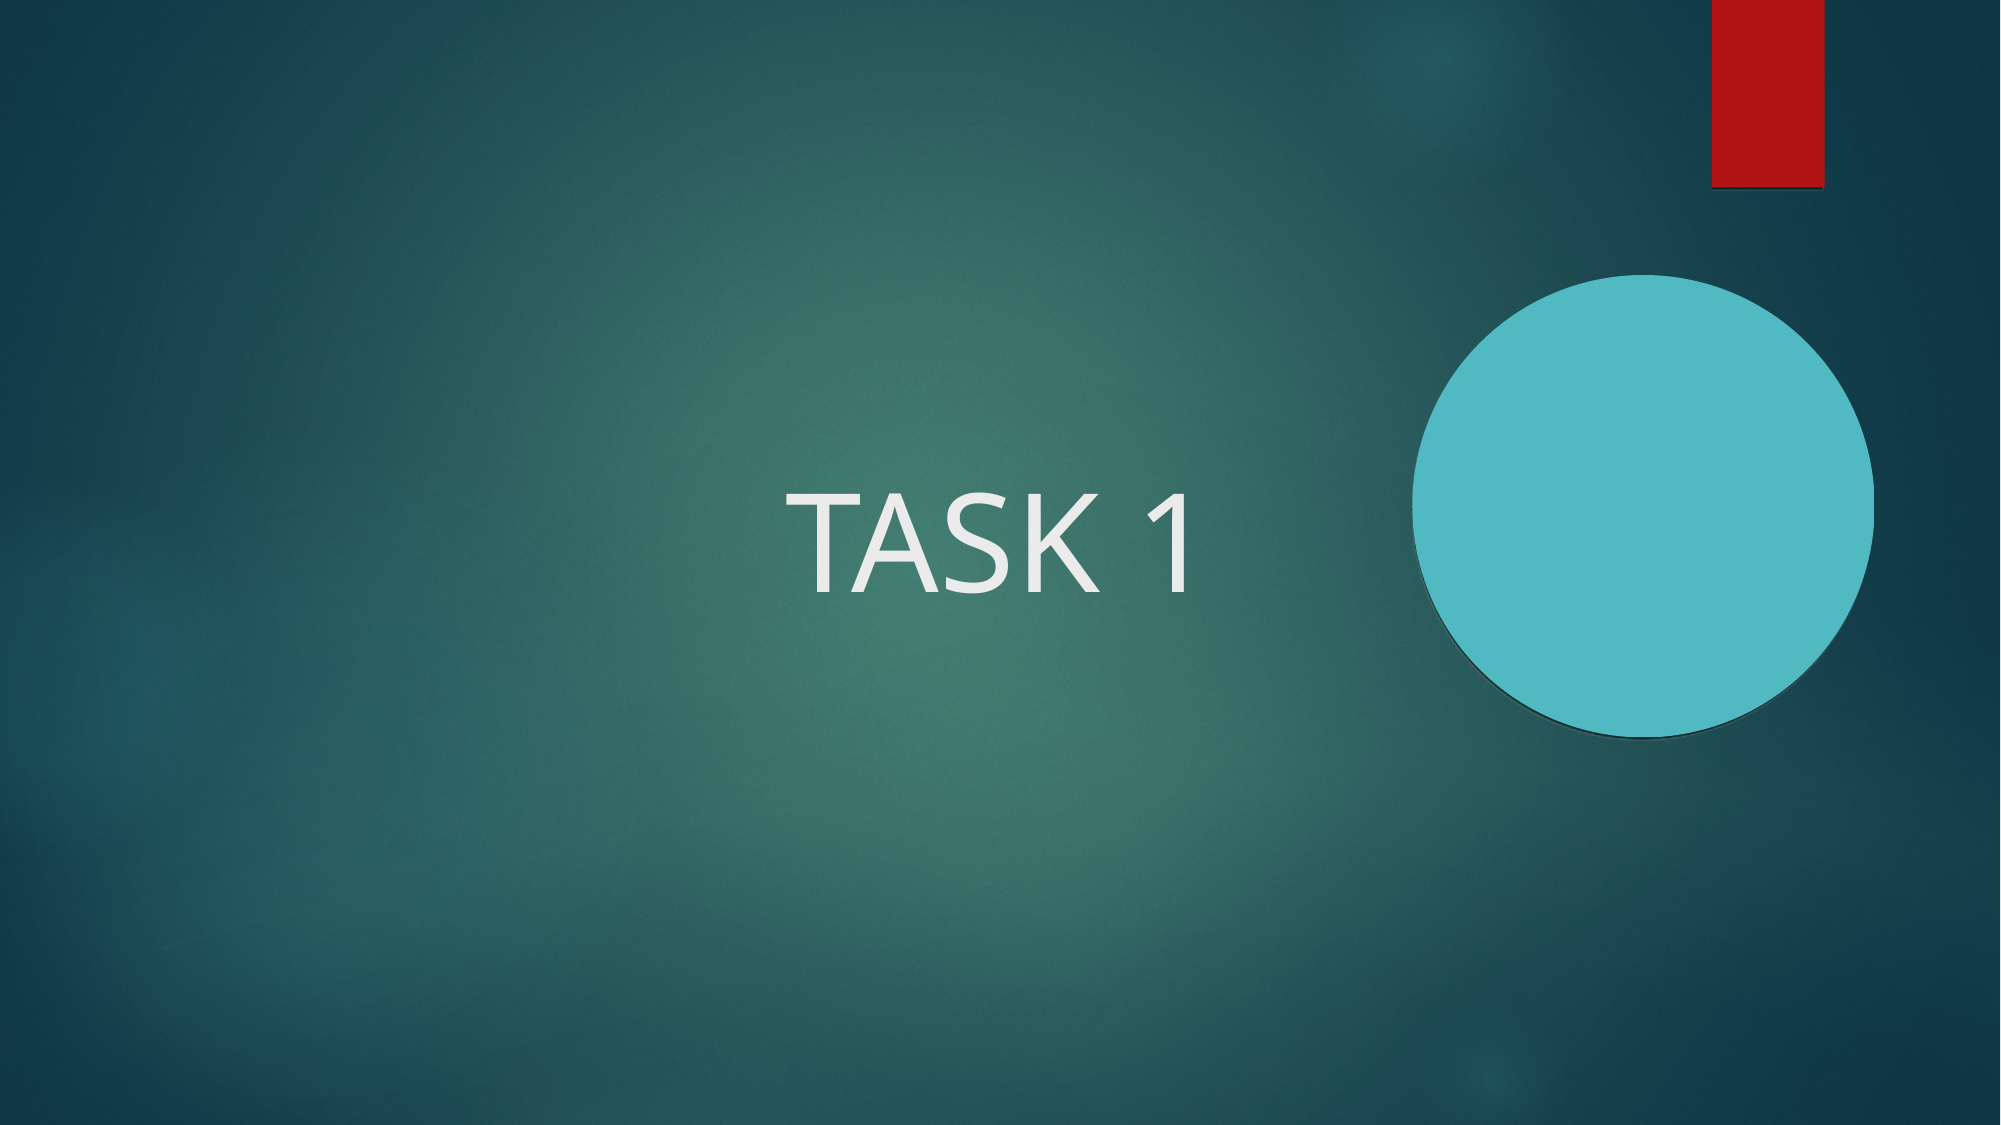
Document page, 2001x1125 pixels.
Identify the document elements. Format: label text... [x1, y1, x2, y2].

picture [0, 0, 2001, 1125]
text_box TASK 1 [228, 447, 1772, 678]
